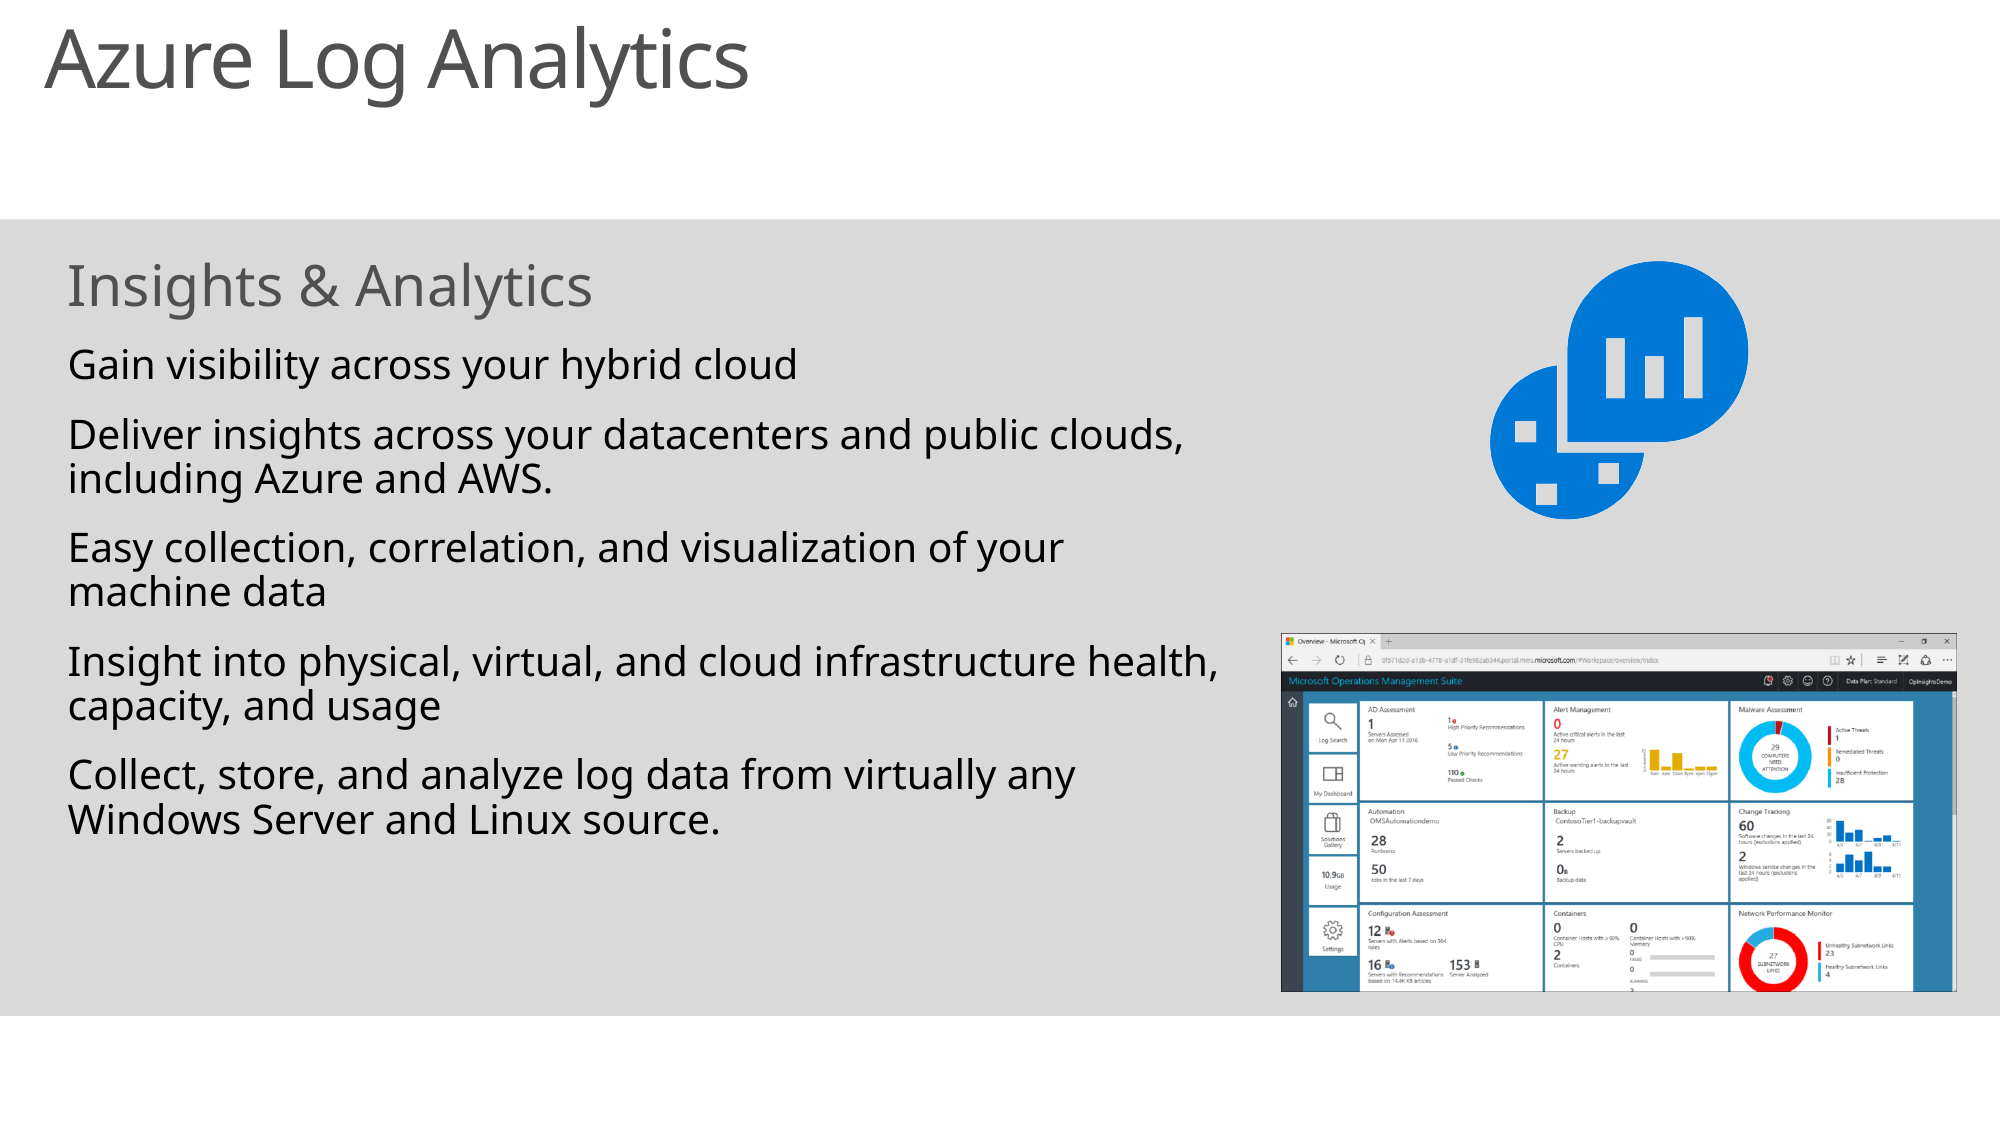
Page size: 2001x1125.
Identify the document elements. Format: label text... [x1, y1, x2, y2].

text_box Insights & Analytics Gain visibility across your hybrid cloud Deliver insights across your datacenters and public clouds, including Azure and AWS. Easy collection, correlation, and visualization of your machine data Insight into physical, virtual, and cloud infrastructure health, capacity, and usage Collect, store, and analyze log data from virtually any Windows Server and Linux source. [44, 242, 1253, 928]
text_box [1281, 260, 1957, 993]
text_box [0, 218, 2000, 1017]
title Azure Log Analytics [44, 3, 1957, 151]
